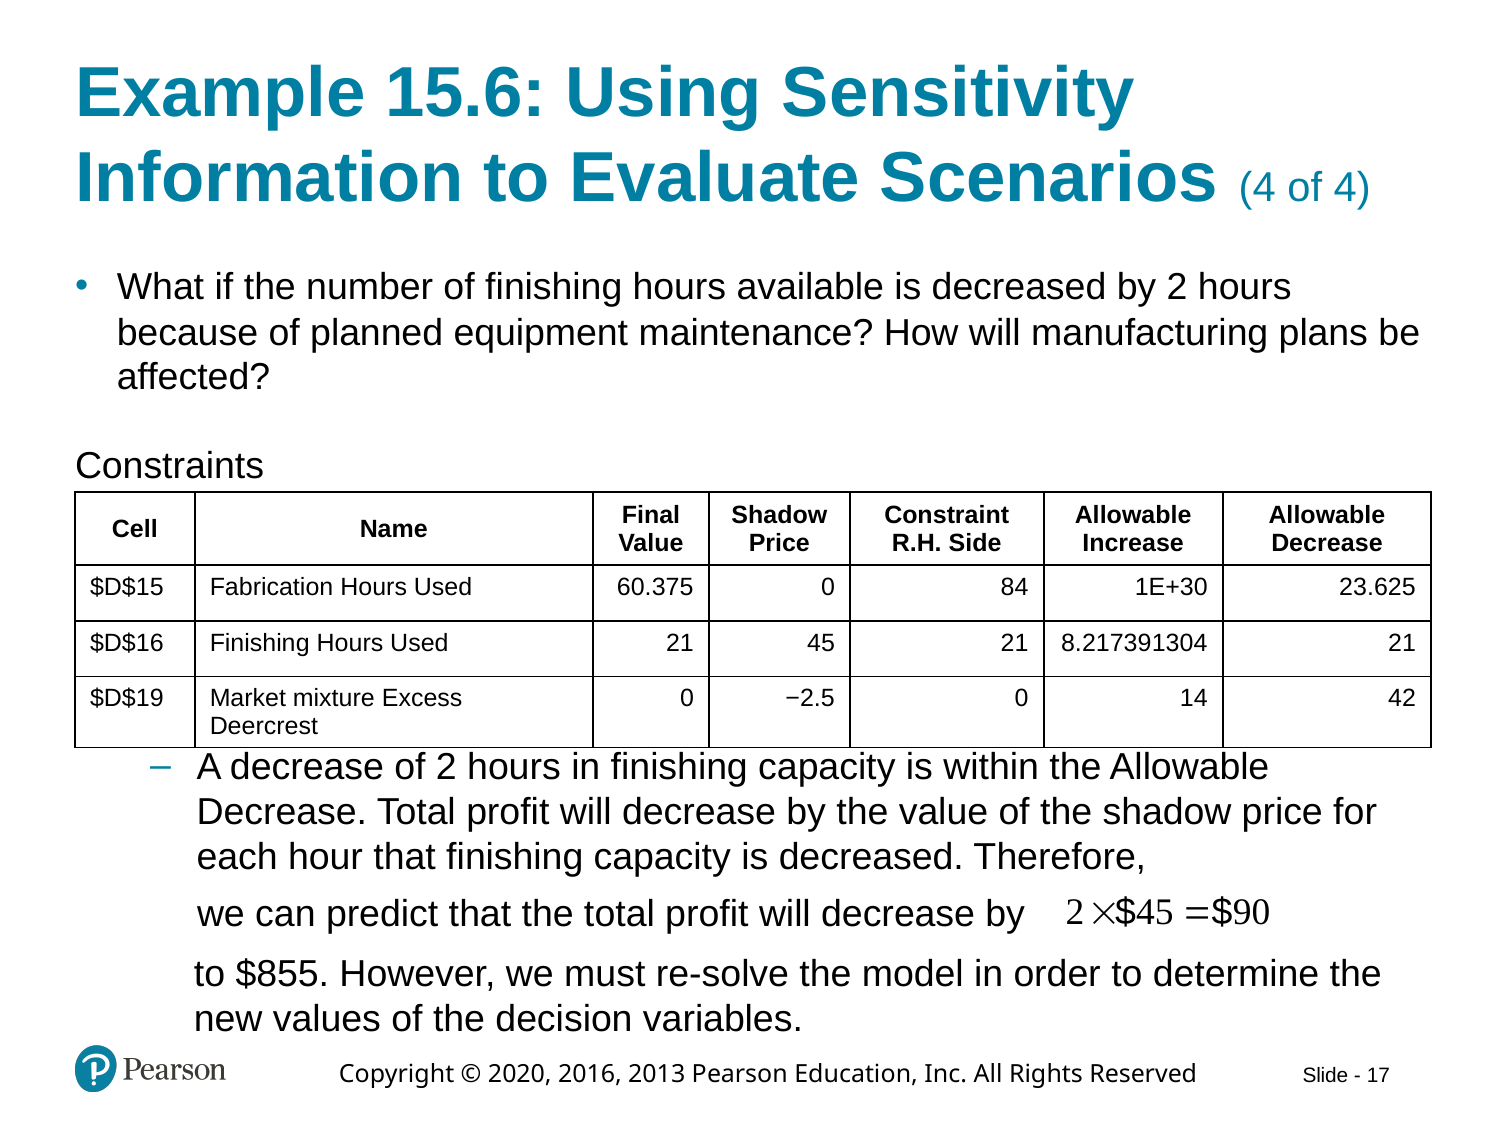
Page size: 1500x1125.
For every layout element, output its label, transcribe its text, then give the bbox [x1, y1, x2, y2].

table_cell Market mixture Excess Deercrest [196, 677, 592, 741]
picture [101, 1045, 226, 1092]
table_header Constraint R.H. Side [851, 493, 1043, 564]
table_header Shadow Price [710, 493, 849, 564]
table_cell 42 [1224, 677, 1430, 741]
table_cell 60.375 [594, 566, 708, 620]
list to $855. However, we must re-solve the model in order to determine the new values of the decision variables. [193, 948, 1432, 1043]
table_header Allowable Increase [1045, 493, 1222, 564]
table_header Name [196, 493, 592, 564]
table_cell 21 [851, 622, 1043, 676]
table_cell 21 [1224, 622, 1430, 676]
table_cell 84 [851, 566, 1043, 620]
title Example 15.6: Using Sensitivity Information to Evaluate Scenarios (4 of 4) [75, 35, 1432, 216]
table_header Allowable Decrease [1224, 493, 1430, 564]
list A decrease of 2 hours in finishing capacity is within the Allowable Decrease. Total profit will decrease by the value of the shadow price for each hour that finishing capacity is decreased. Therefore, [75, 741, 1432, 881]
table_cell $D$16 [76, 622, 194, 676]
list What if the number of finishing hours available is decreased by 2 hours because of planned equipment maintenance? How will manufacturing plans be affected? [75, 262, 1432, 432]
table_cell $D$19 [76, 677, 194, 741]
picture [83, 1054, 109, 1079]
table_cell 1E+30 [1045, 566, 1222, 620]
table_cell $D$15 [76, 566, 194, 620]
picture [75, 1045, 90, 1061]
table_cell Finishing Hours Used [196, 622, 592, 676]
table_cell 14 [1045, 677, 1222, 741]
table_cell 23.625 [1224, 566, 1430, 620]
table_cell 8.217391304 [1045, 622, 1222, 676]
table_cell −2.5 [710, 677, 849, 741]
table_cell 0 [851, 677, 1043, 741]
list Constraints [75, 441, 275, 485]
table_cell 0 [710, 566, 849, 620]
table_cell 21 [594, 622, 708, 676]
picture [75, 1078, 86, 1092]
table_cell Fabrication Hours Used [196, 566, 592, 620]
table_cell 0 [594, 677, 708, 741]
table_header Cell [76, 493, 194, 564]
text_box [1062, 893, 1274, 933]
table_cell 45 [710, 622, 849, 676]
list we can predict that the total profit will decrease by [197, 888, 1046, 941]
table_header Final Value [594, 493, 708, 564]
